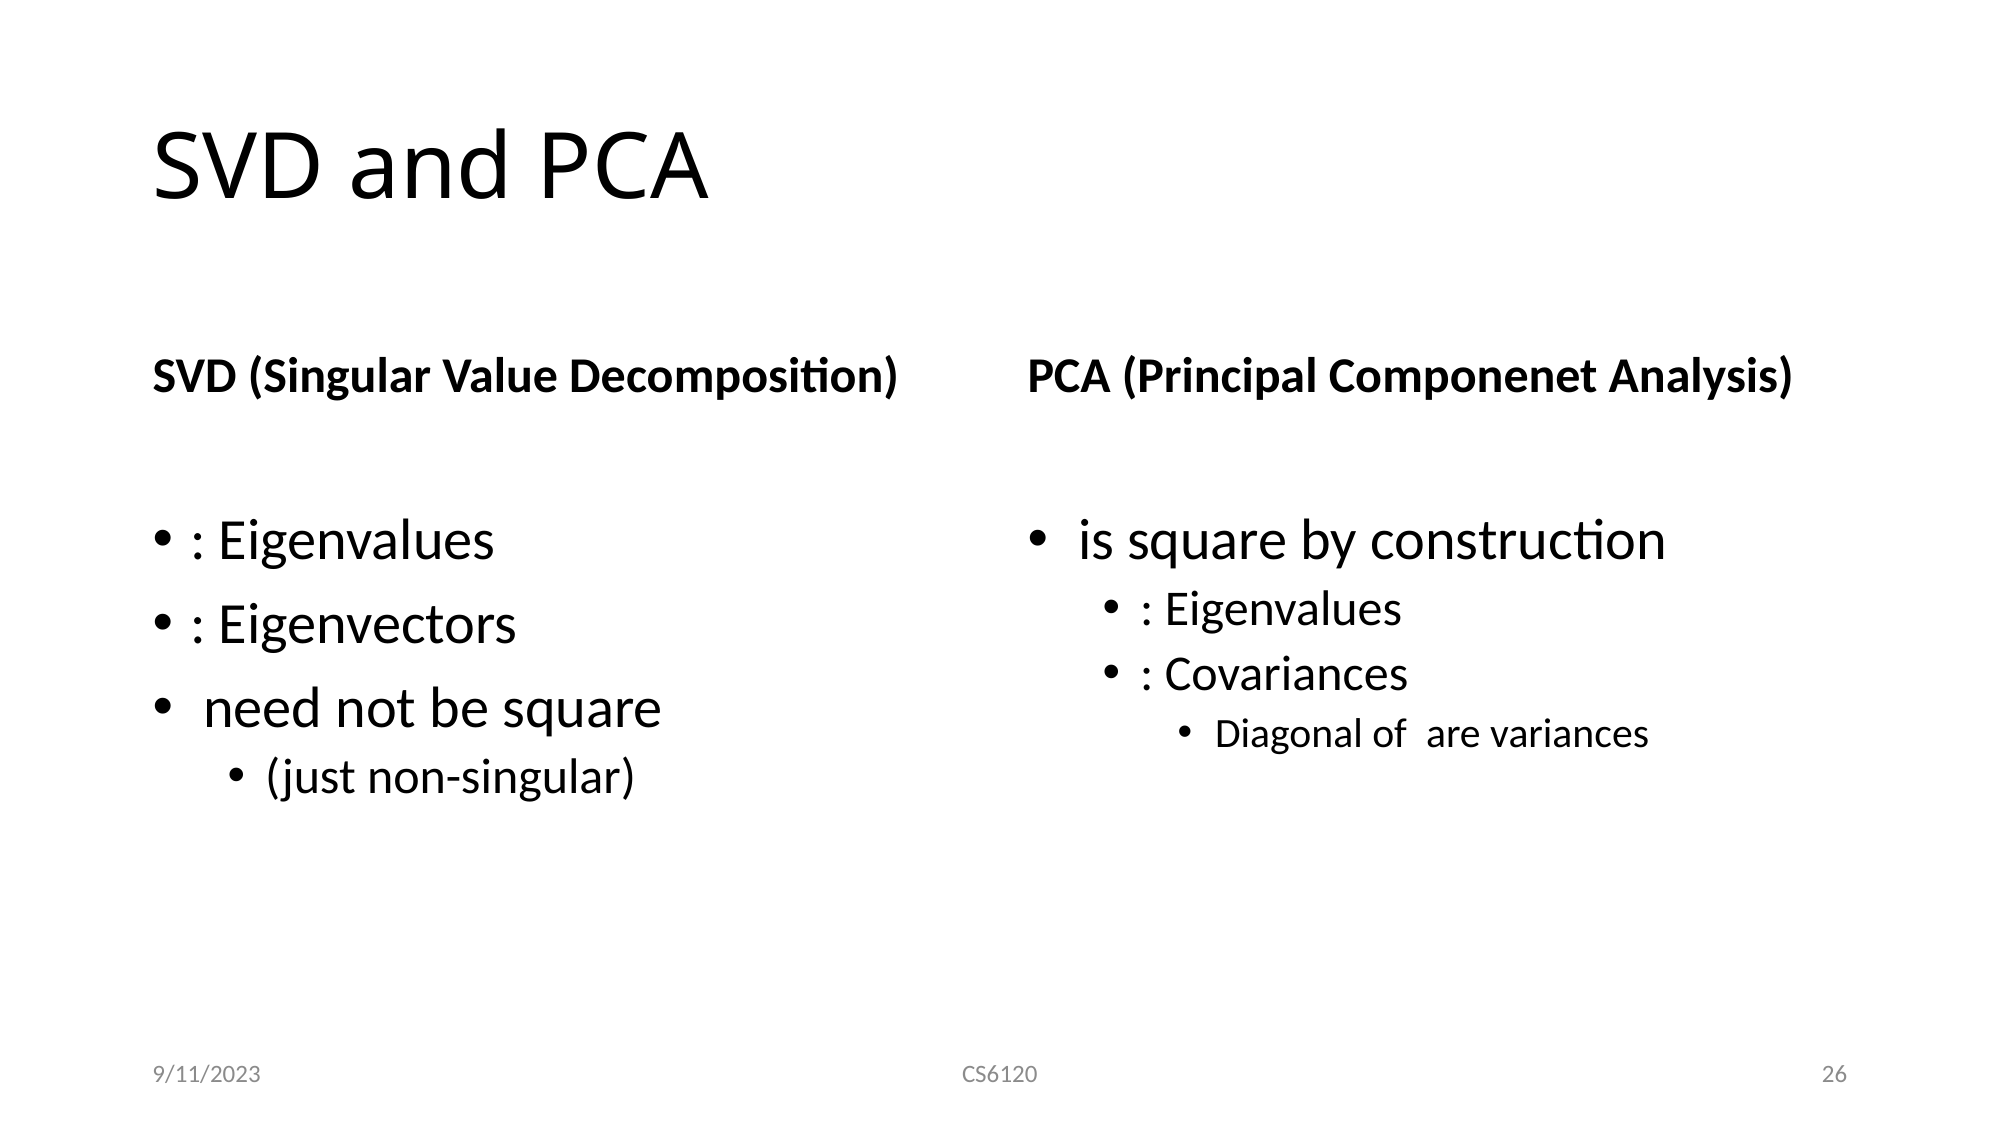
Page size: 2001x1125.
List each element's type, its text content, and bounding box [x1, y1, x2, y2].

list PCA (Principal Componenet Analysis) [1012, 275, 1863, 411]
footer CS6120 [662, 1042, 1338, 1103]
title SVD and PCA [137, 59, 1863, 278]
slide_number 26 [1412, 1042, 1863, 1103]
list SVD (Singular Value Decomposition) [137, 275, 984, 411]
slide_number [137, 1042, 588, 1103]
